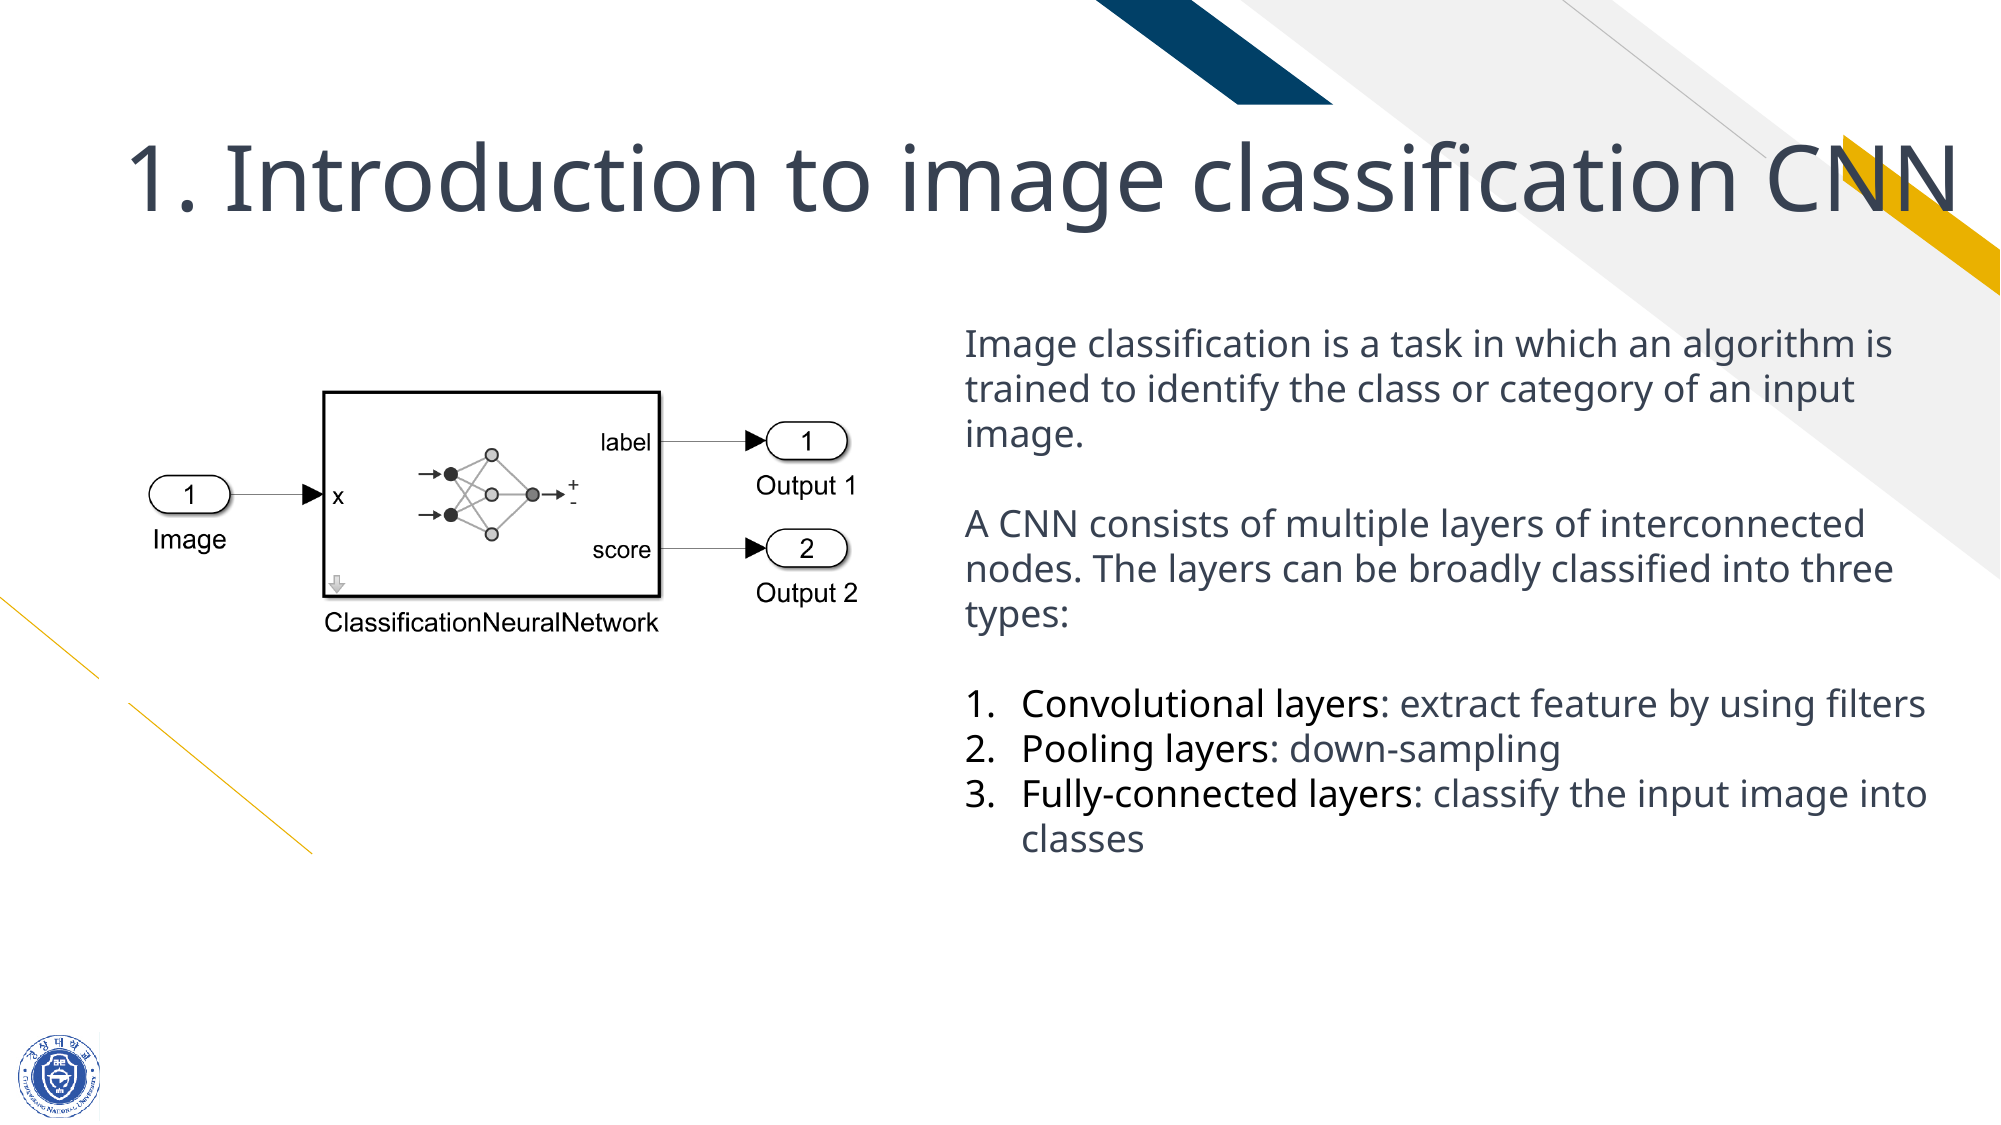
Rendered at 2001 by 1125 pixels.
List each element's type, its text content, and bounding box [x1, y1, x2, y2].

text_box Image classification is a task in which an algorithm is trained to identify the class or category of an input image. A CNN consists of multiple layers of interconnected nodes. The layers can be broadly classified into three types: Convolutional layers: extract feature by using filters Pooling layers: down-sampling Fully-connected layers: classify the input image into classes [950, 312, 1950, 958]
title 1. Introduction to image classification CNN [99, 119, 2000, 231]
picture [16, 1032, 100, 1121]
picture [99, 287, 925, 704]
